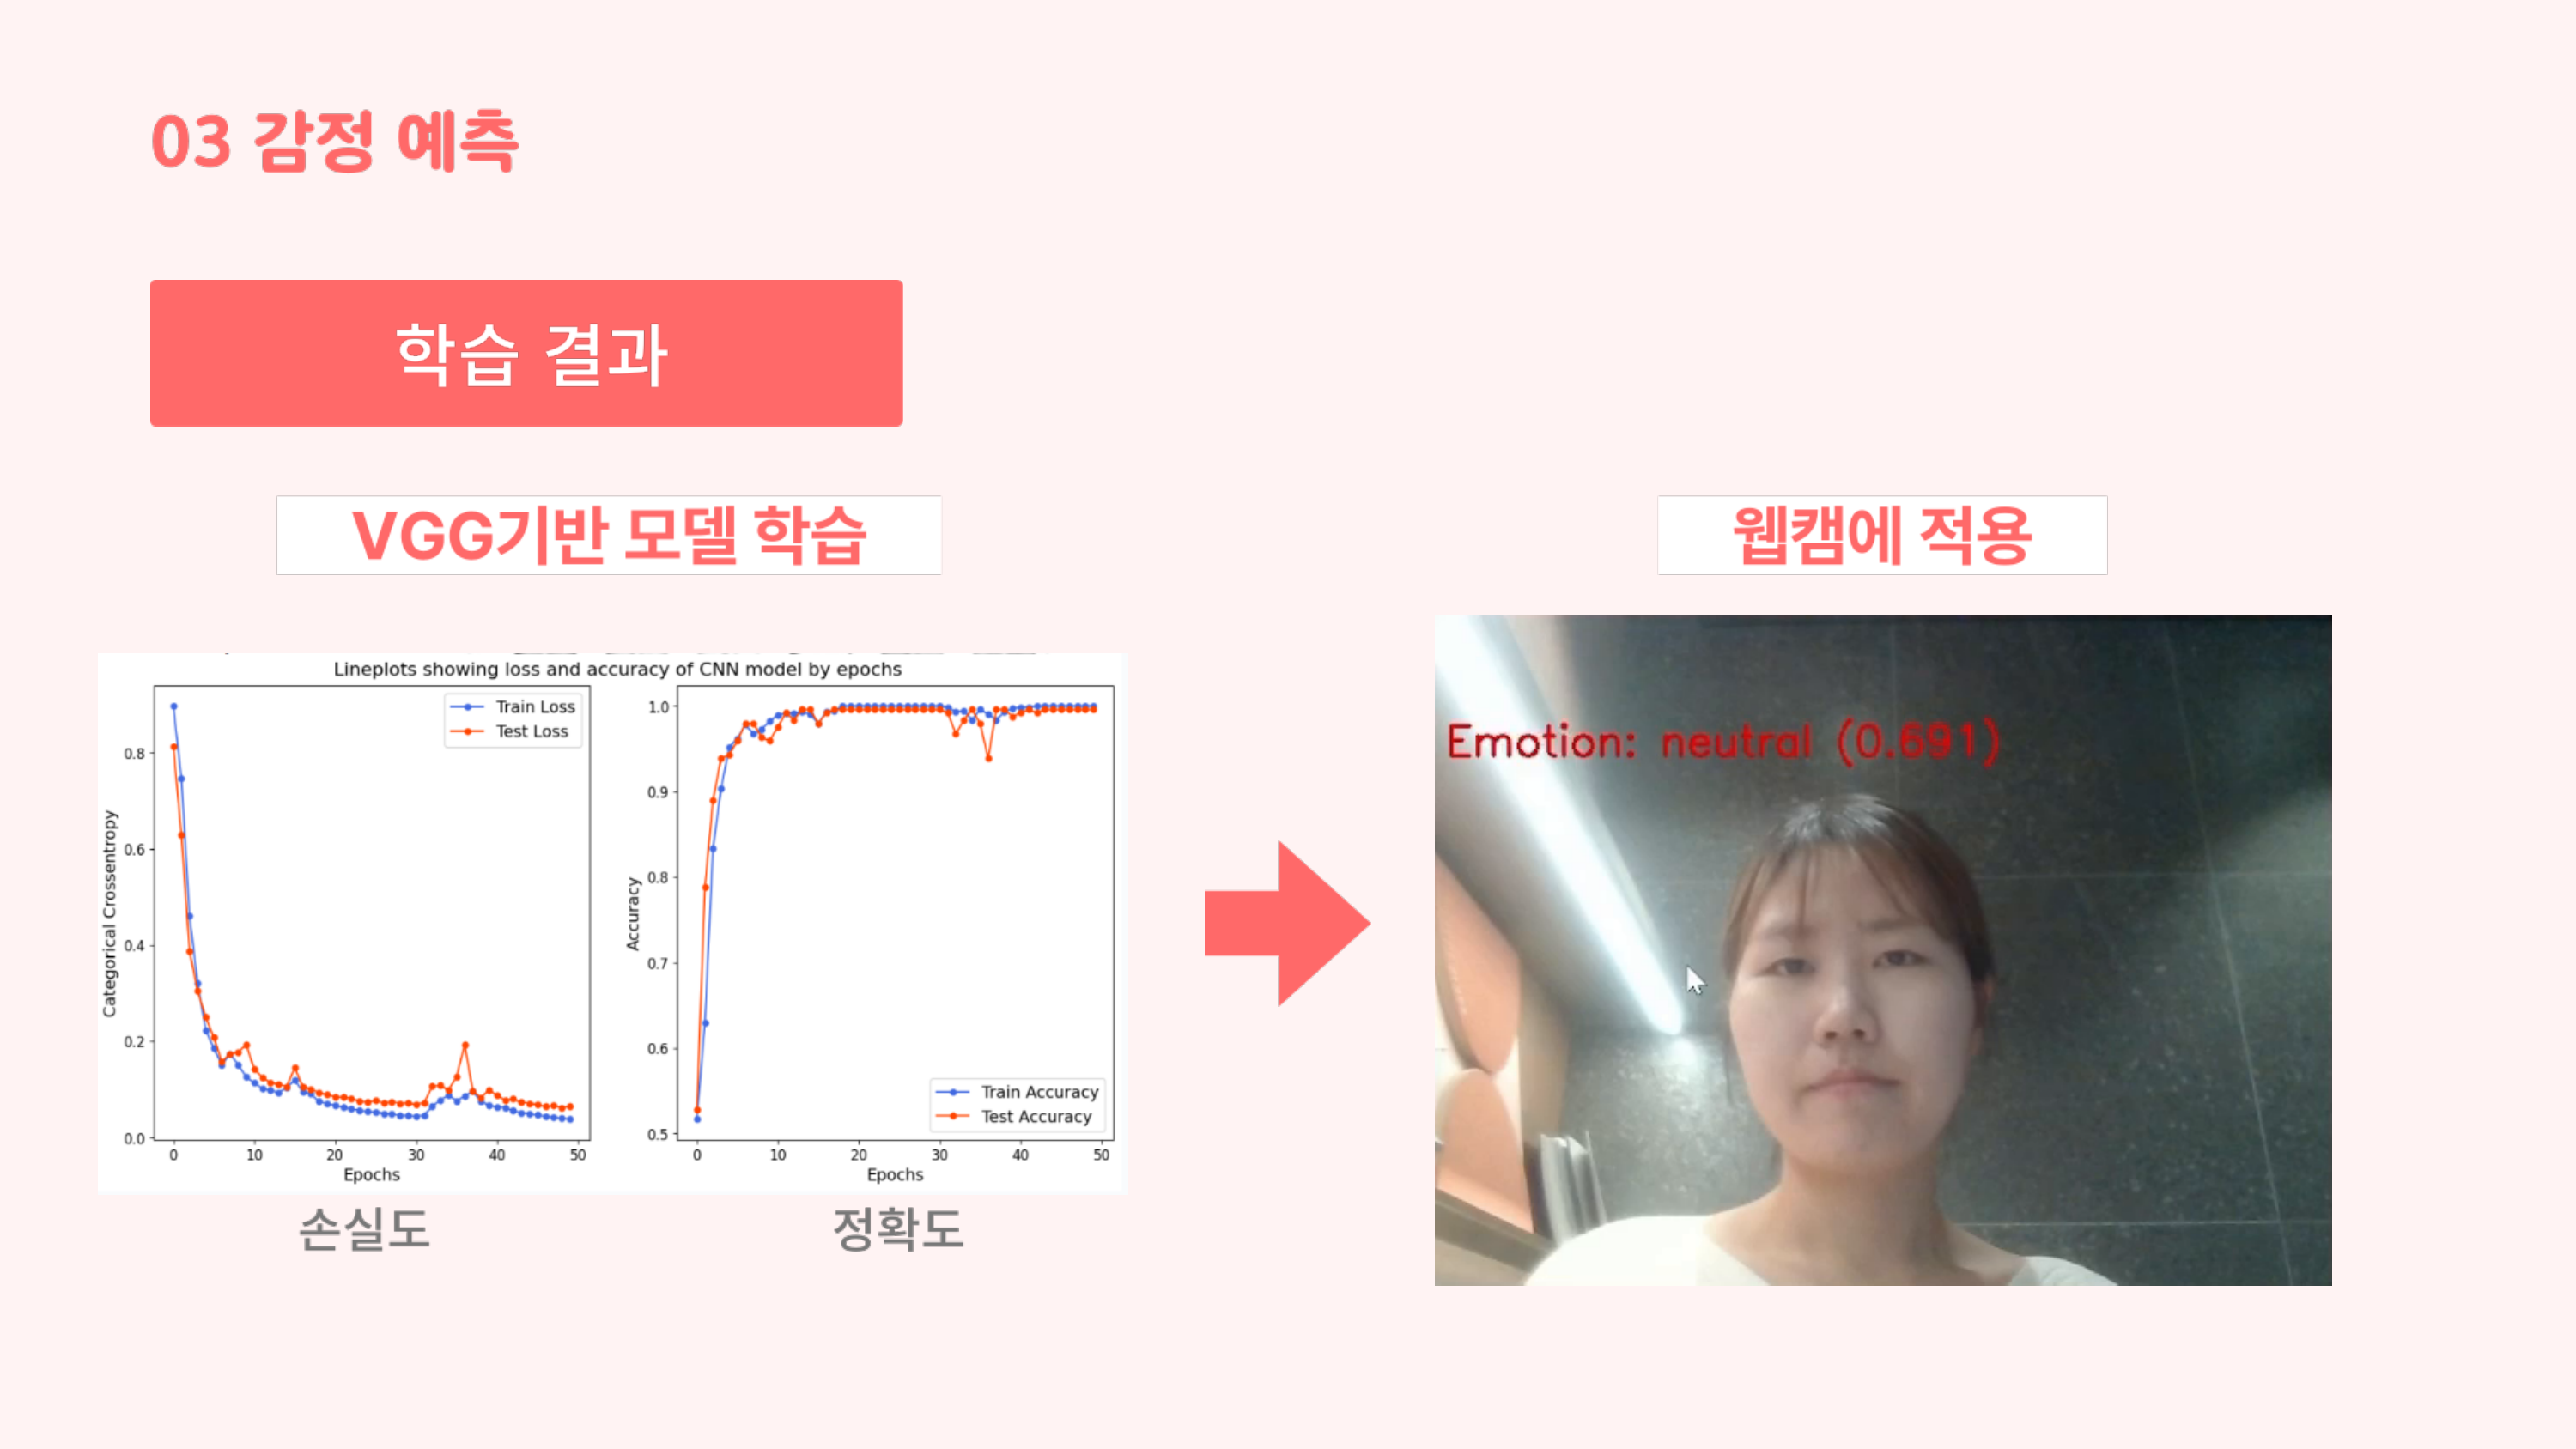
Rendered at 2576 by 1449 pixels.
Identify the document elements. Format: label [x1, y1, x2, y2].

picture [770, 1167, 1036, 1310]
picture [1365, 446, 2347, 1286]
picture [282, 1167, 479, 1308]
picture [129, 70, 603, 252]
text_box [98, 652, 1128, 1195]
picture [0, 280, 1072, 694]
text_box [1204, 840, 1371, 1008]
